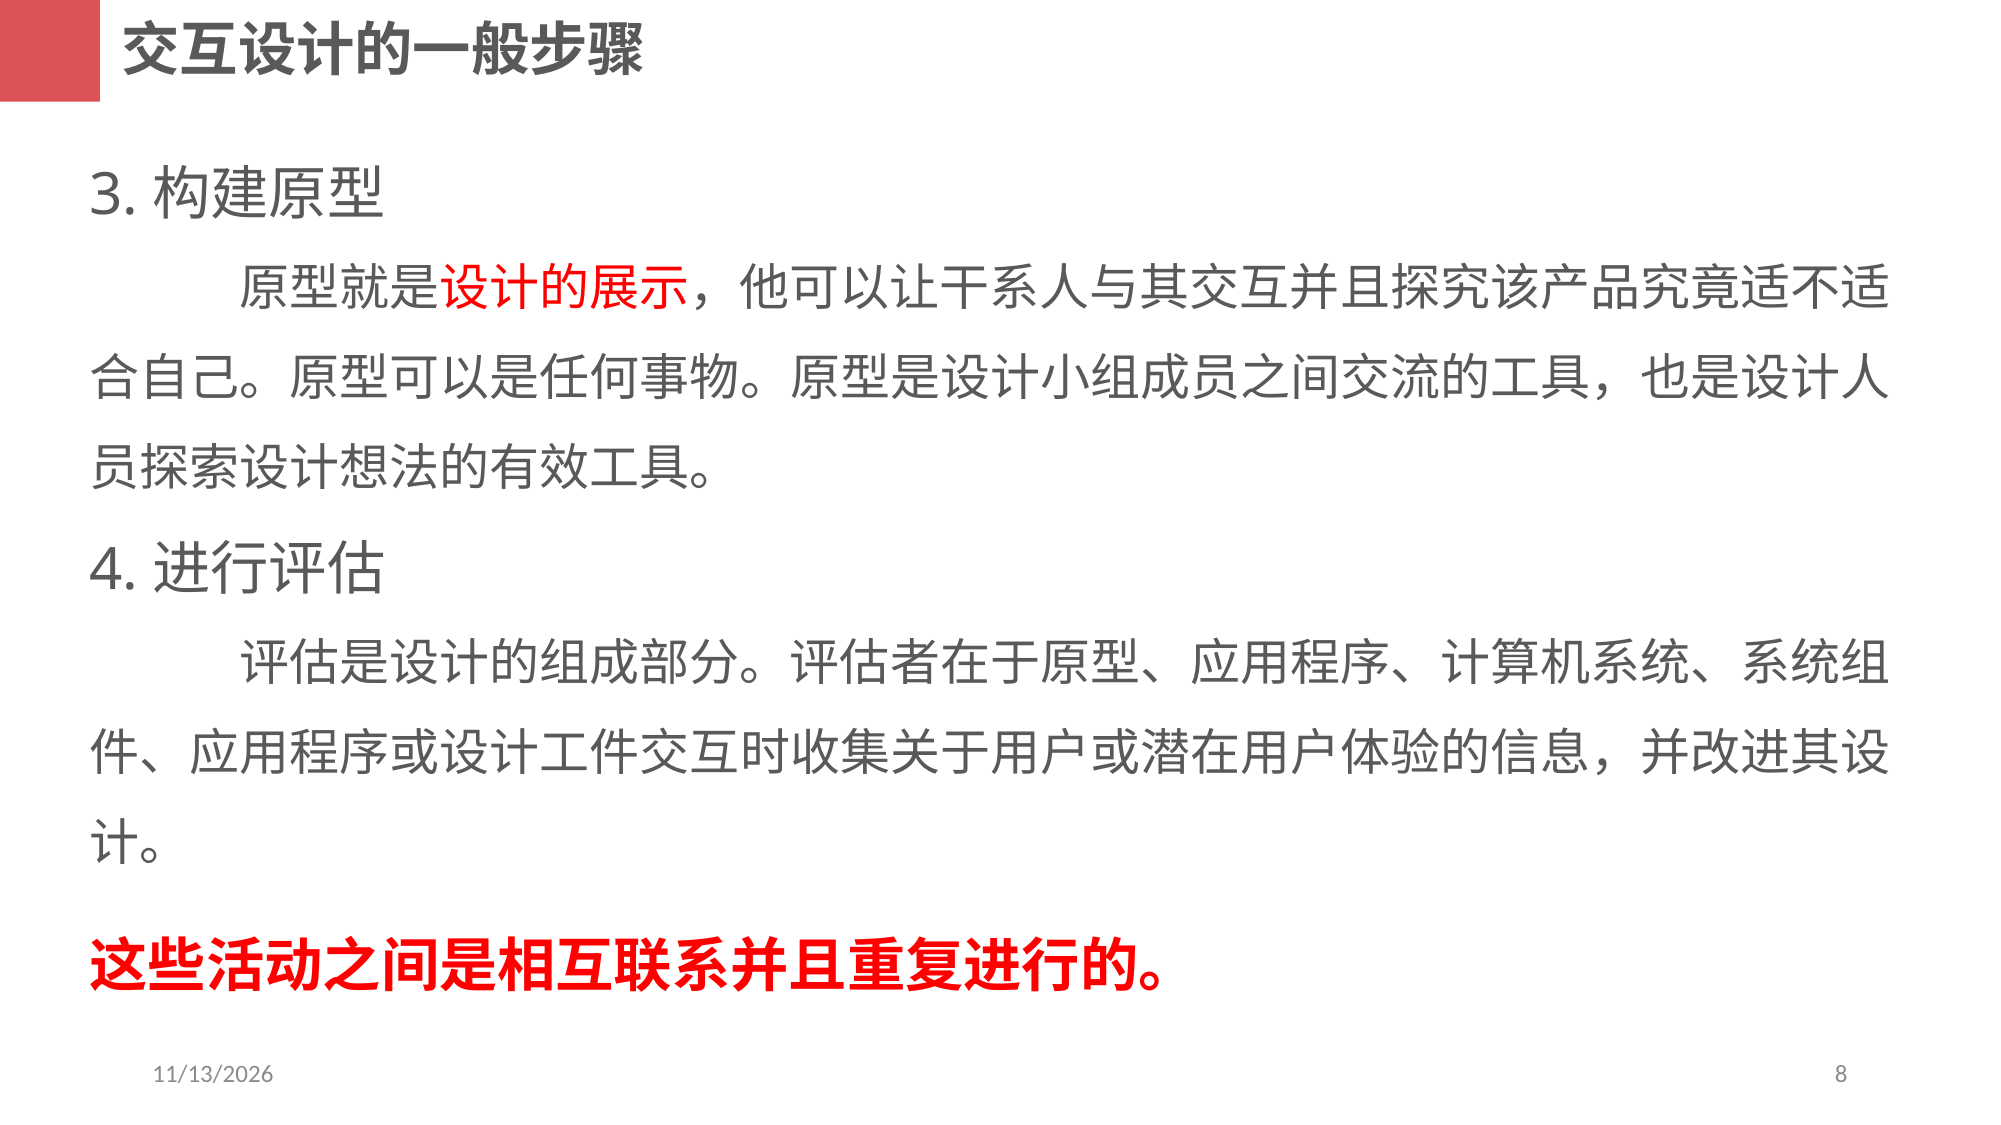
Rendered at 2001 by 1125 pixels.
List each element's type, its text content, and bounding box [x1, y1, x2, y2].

text_box [0, 0, 101, 103]
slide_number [137, 1042, 588, 1103]
slide_number 8 [1412, 1042, 1863, 1103]
text_box 这些活动之间是相互联系并且重复进行的。 [74, 886, 1311, 1006]
text_box 3.构建原型 原型就是设计的展示，他可以让干系人与其交互并且探究该产品究竟适不适合自己。原型可以是任何事物。原型是设计小组成员之间交流的工具，也是设计人员探索设计想法的有效工具。 4.进行评估 评估是设计的组成部分。评估者在于原型、应用程序、计算机系统、系统组件、应用程序或设计工件交互时收集关于用户或潜在用户体验的信息，并改进其设计。 [75, 113, 1952, 879]
text_box 交互设计的一般步骤 [106, 5, 1493, 90]
